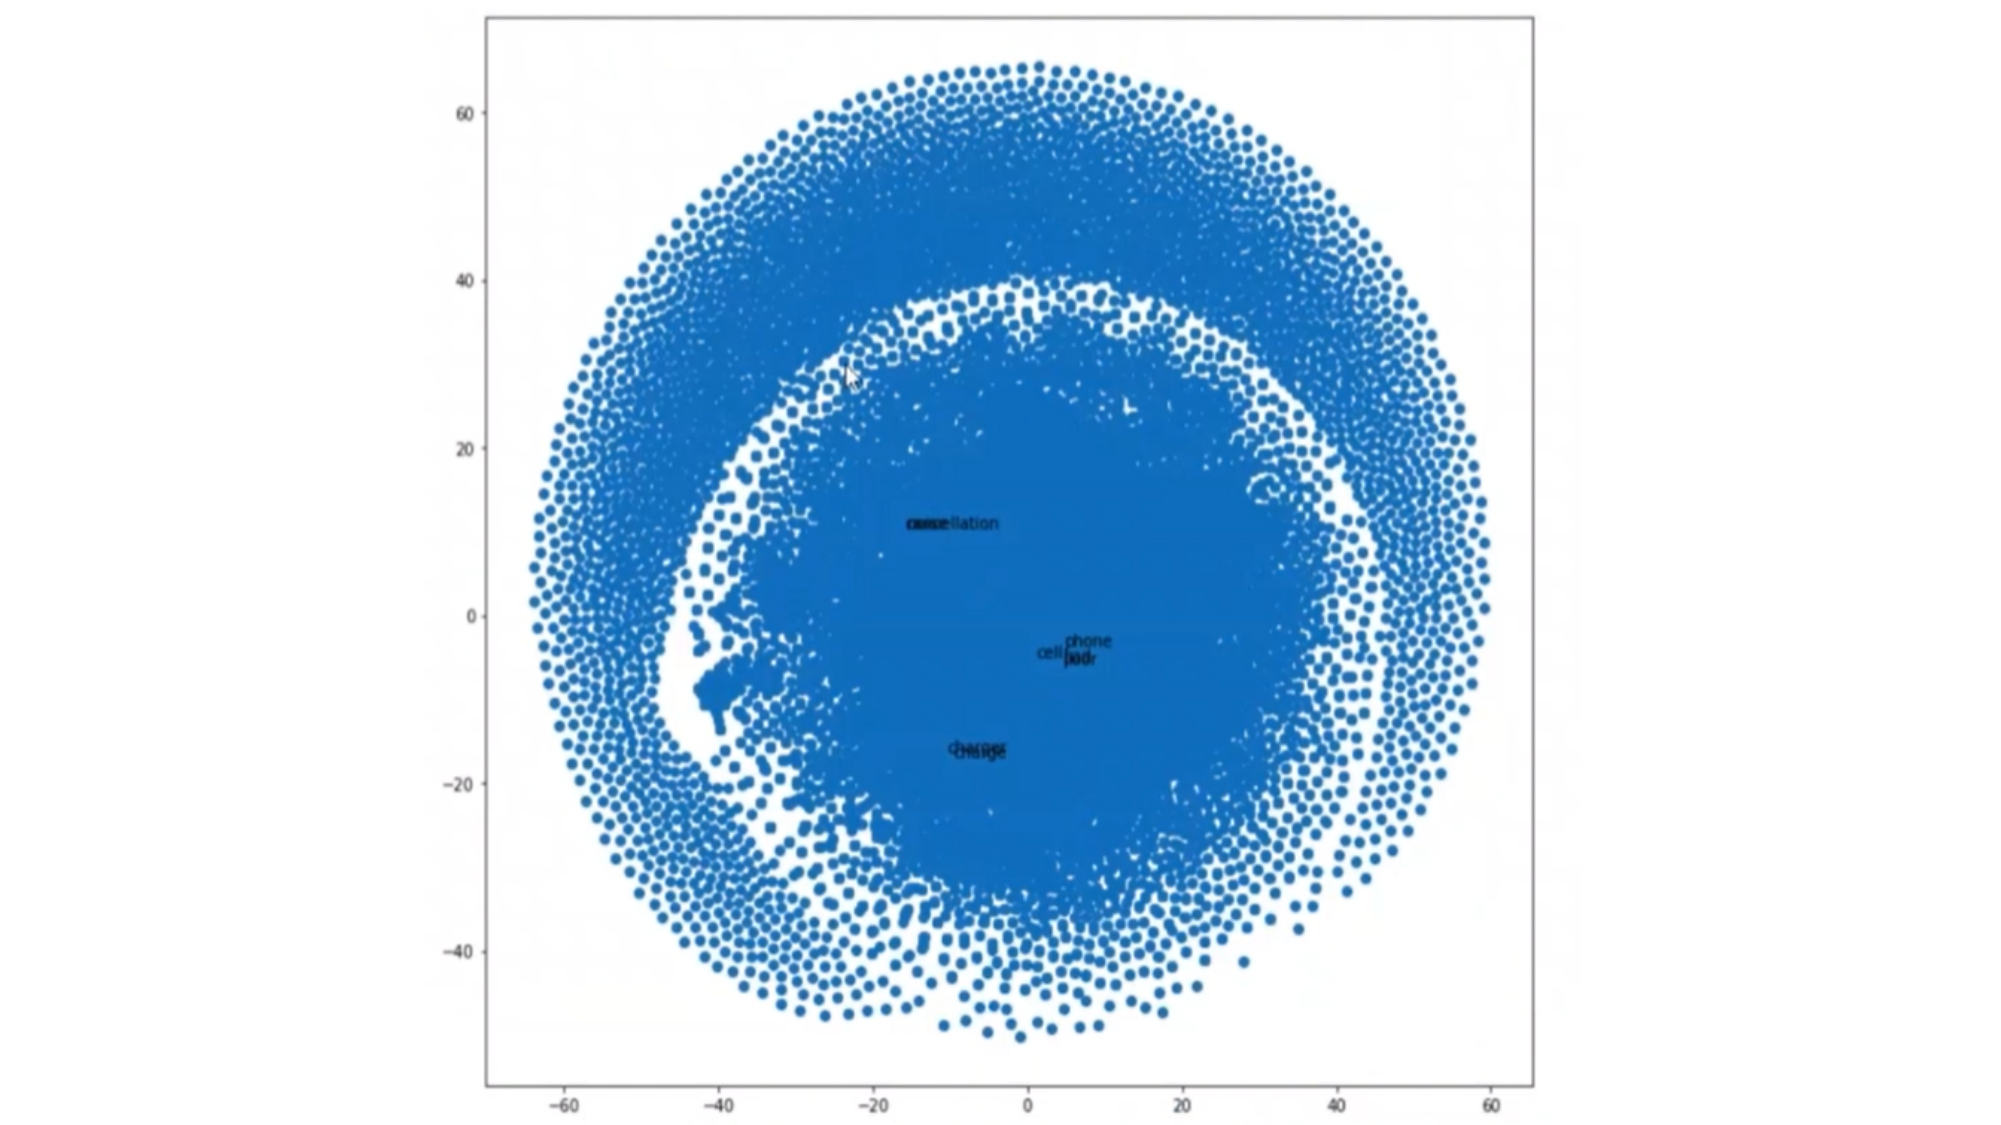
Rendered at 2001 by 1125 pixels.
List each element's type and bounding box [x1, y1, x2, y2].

picture [423, 5, 1582, 1125]
